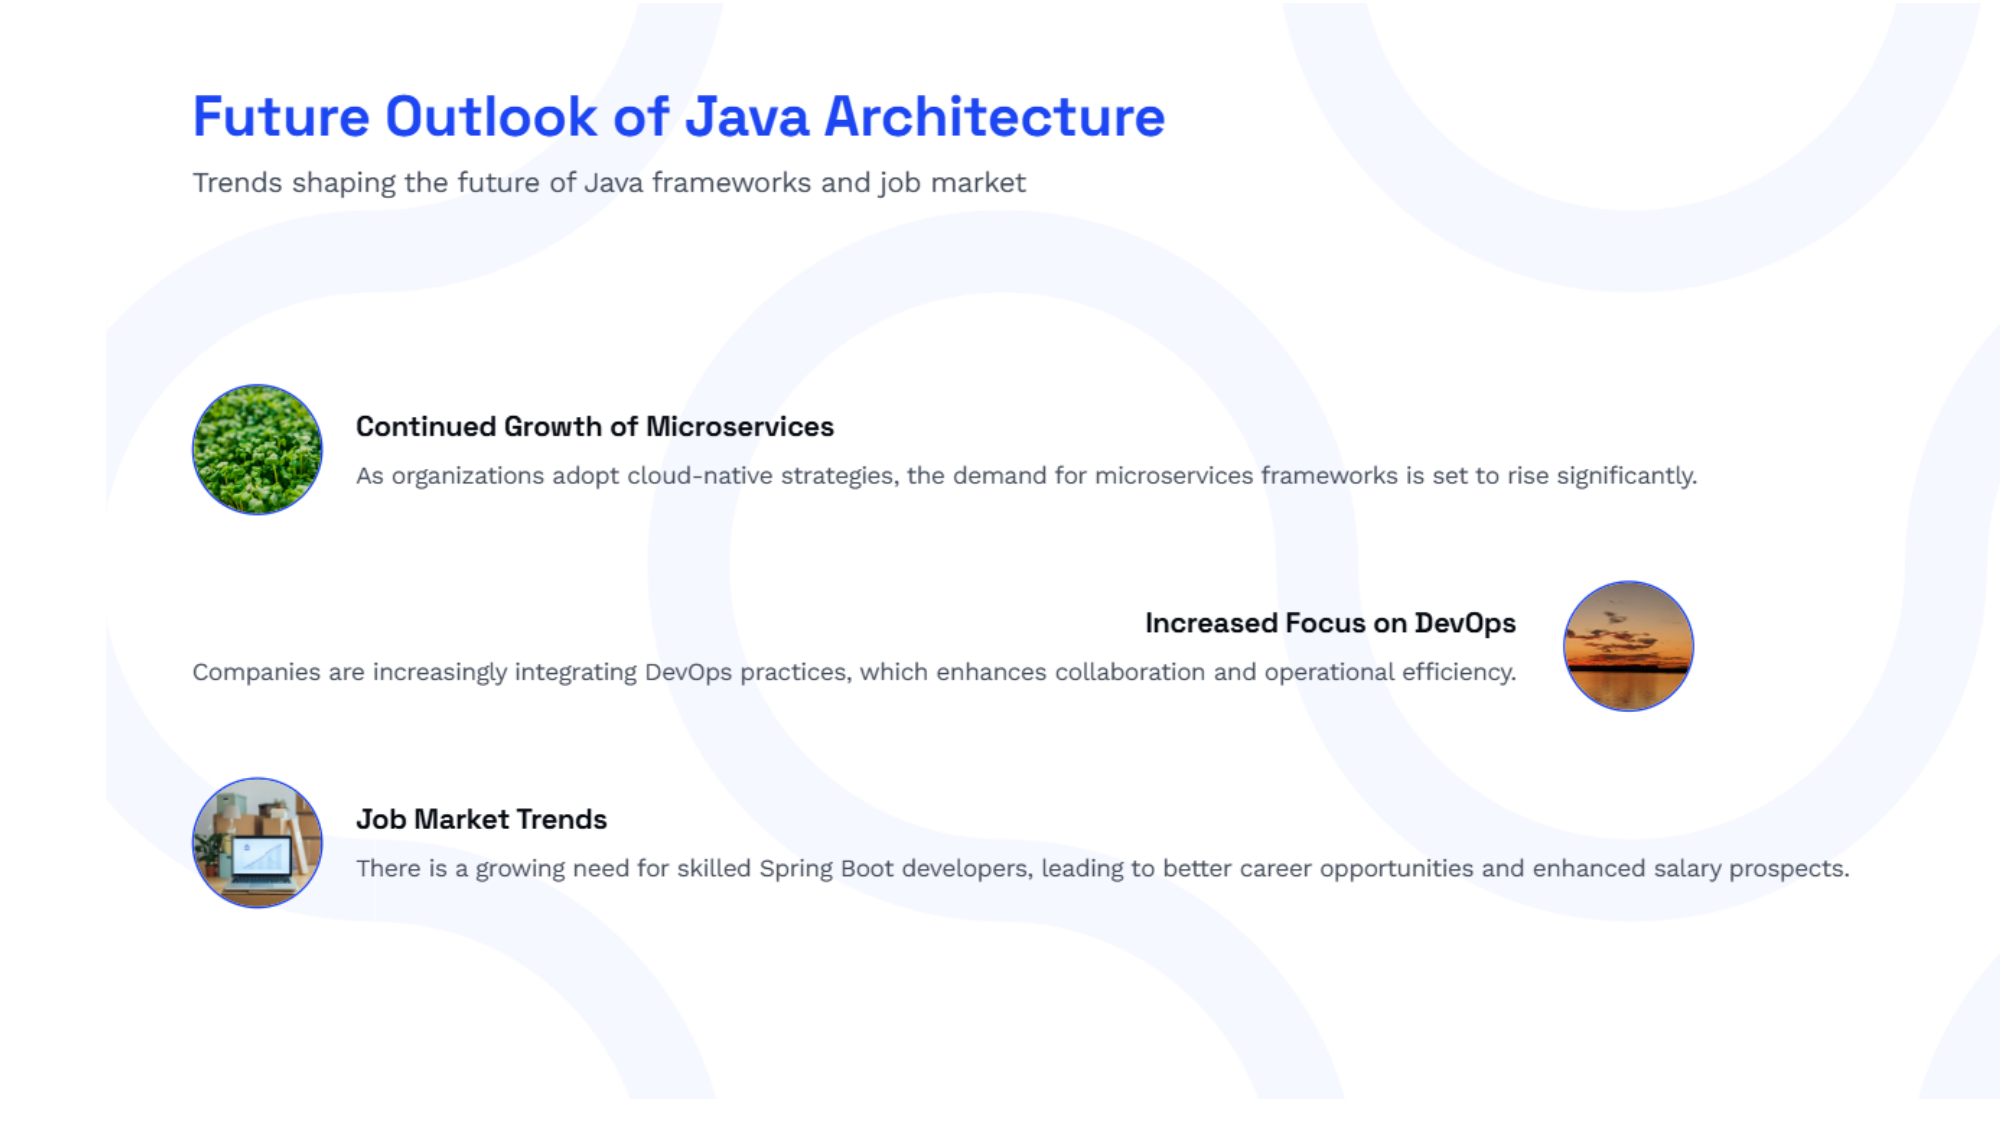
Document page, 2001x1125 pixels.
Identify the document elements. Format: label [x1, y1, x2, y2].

list [106, 3, 2000, 1099]
